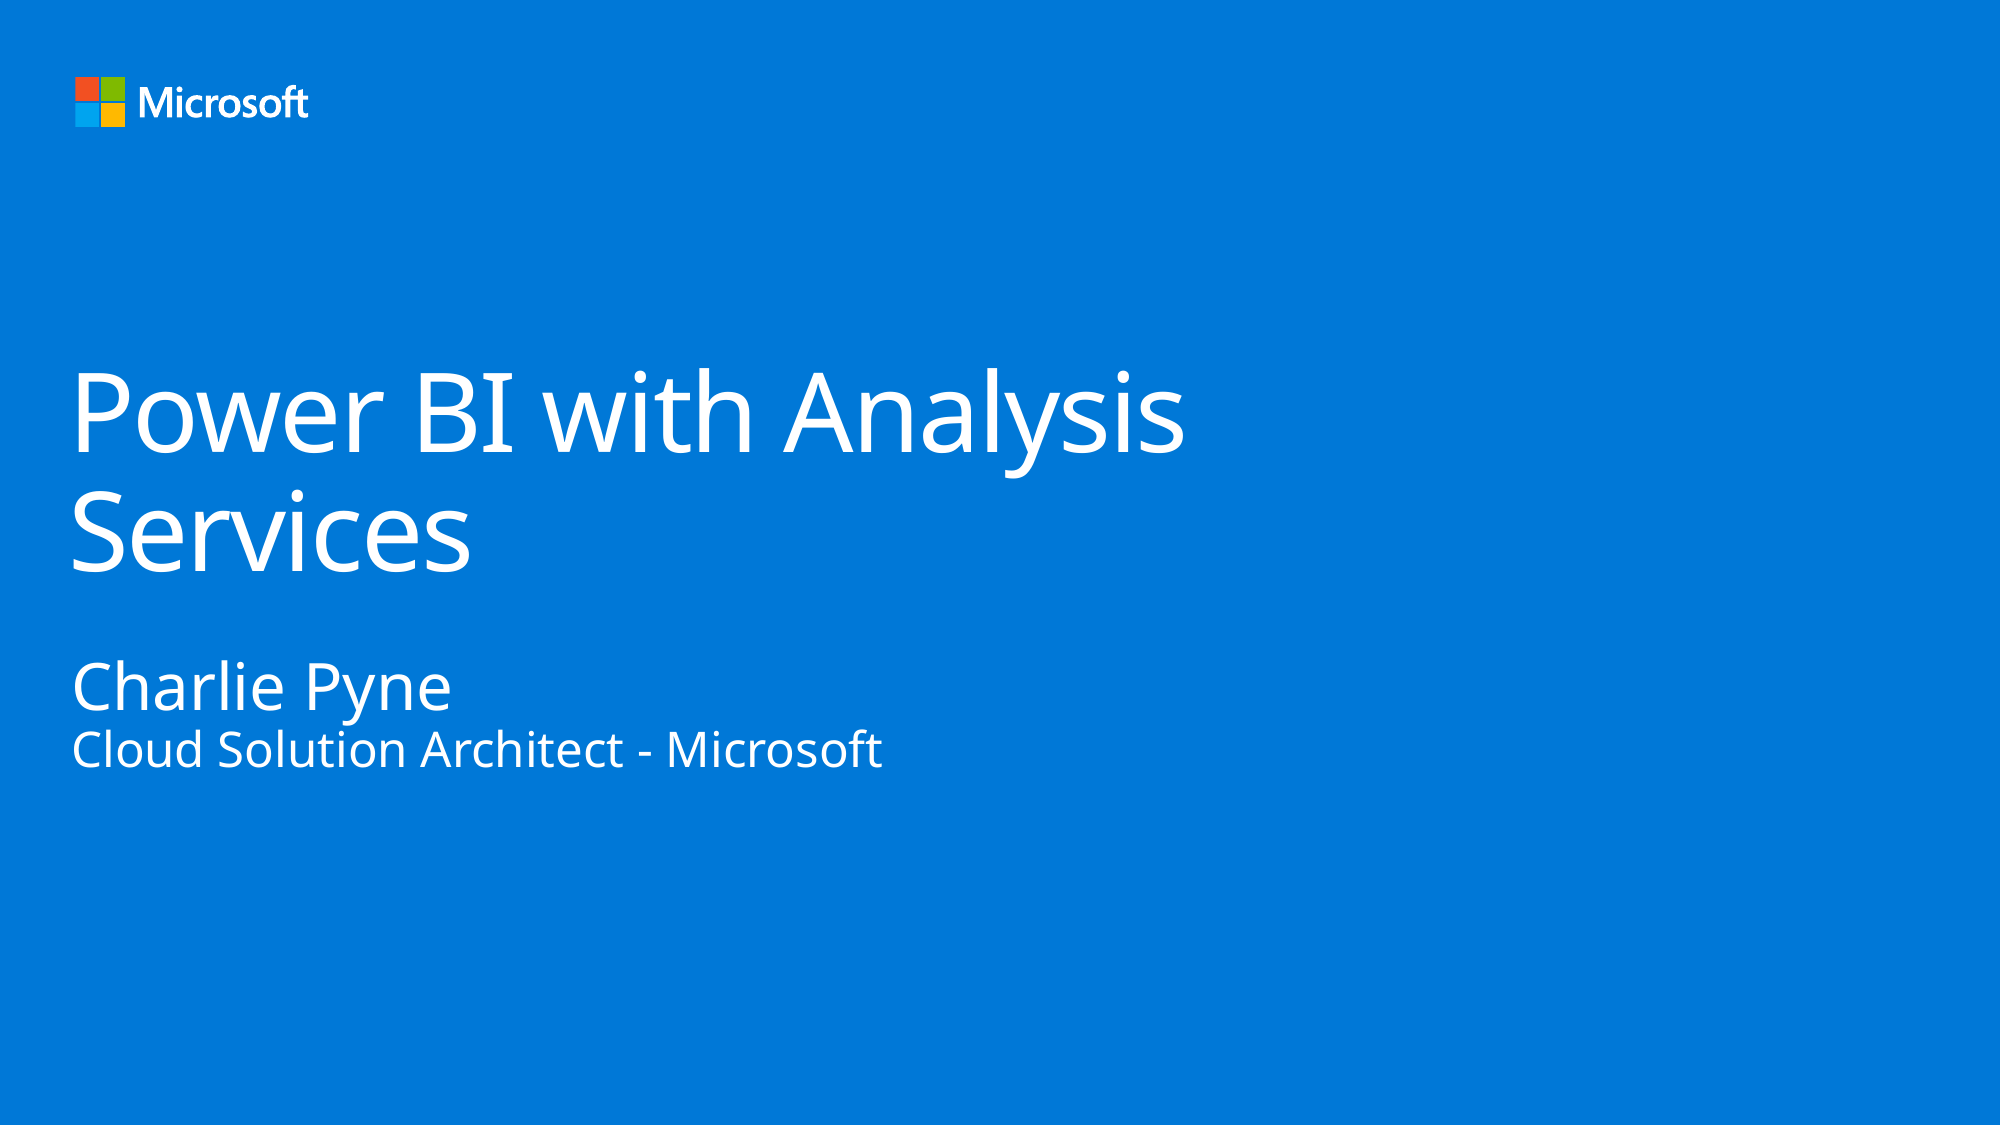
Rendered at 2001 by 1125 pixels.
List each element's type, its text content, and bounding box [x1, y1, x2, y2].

list Charlie Pyne Cloud Solution Architect - Microsoft [44, 636, 1221, 931]
title Power BI with Analysis Services [44, 341, 1515, 636]
